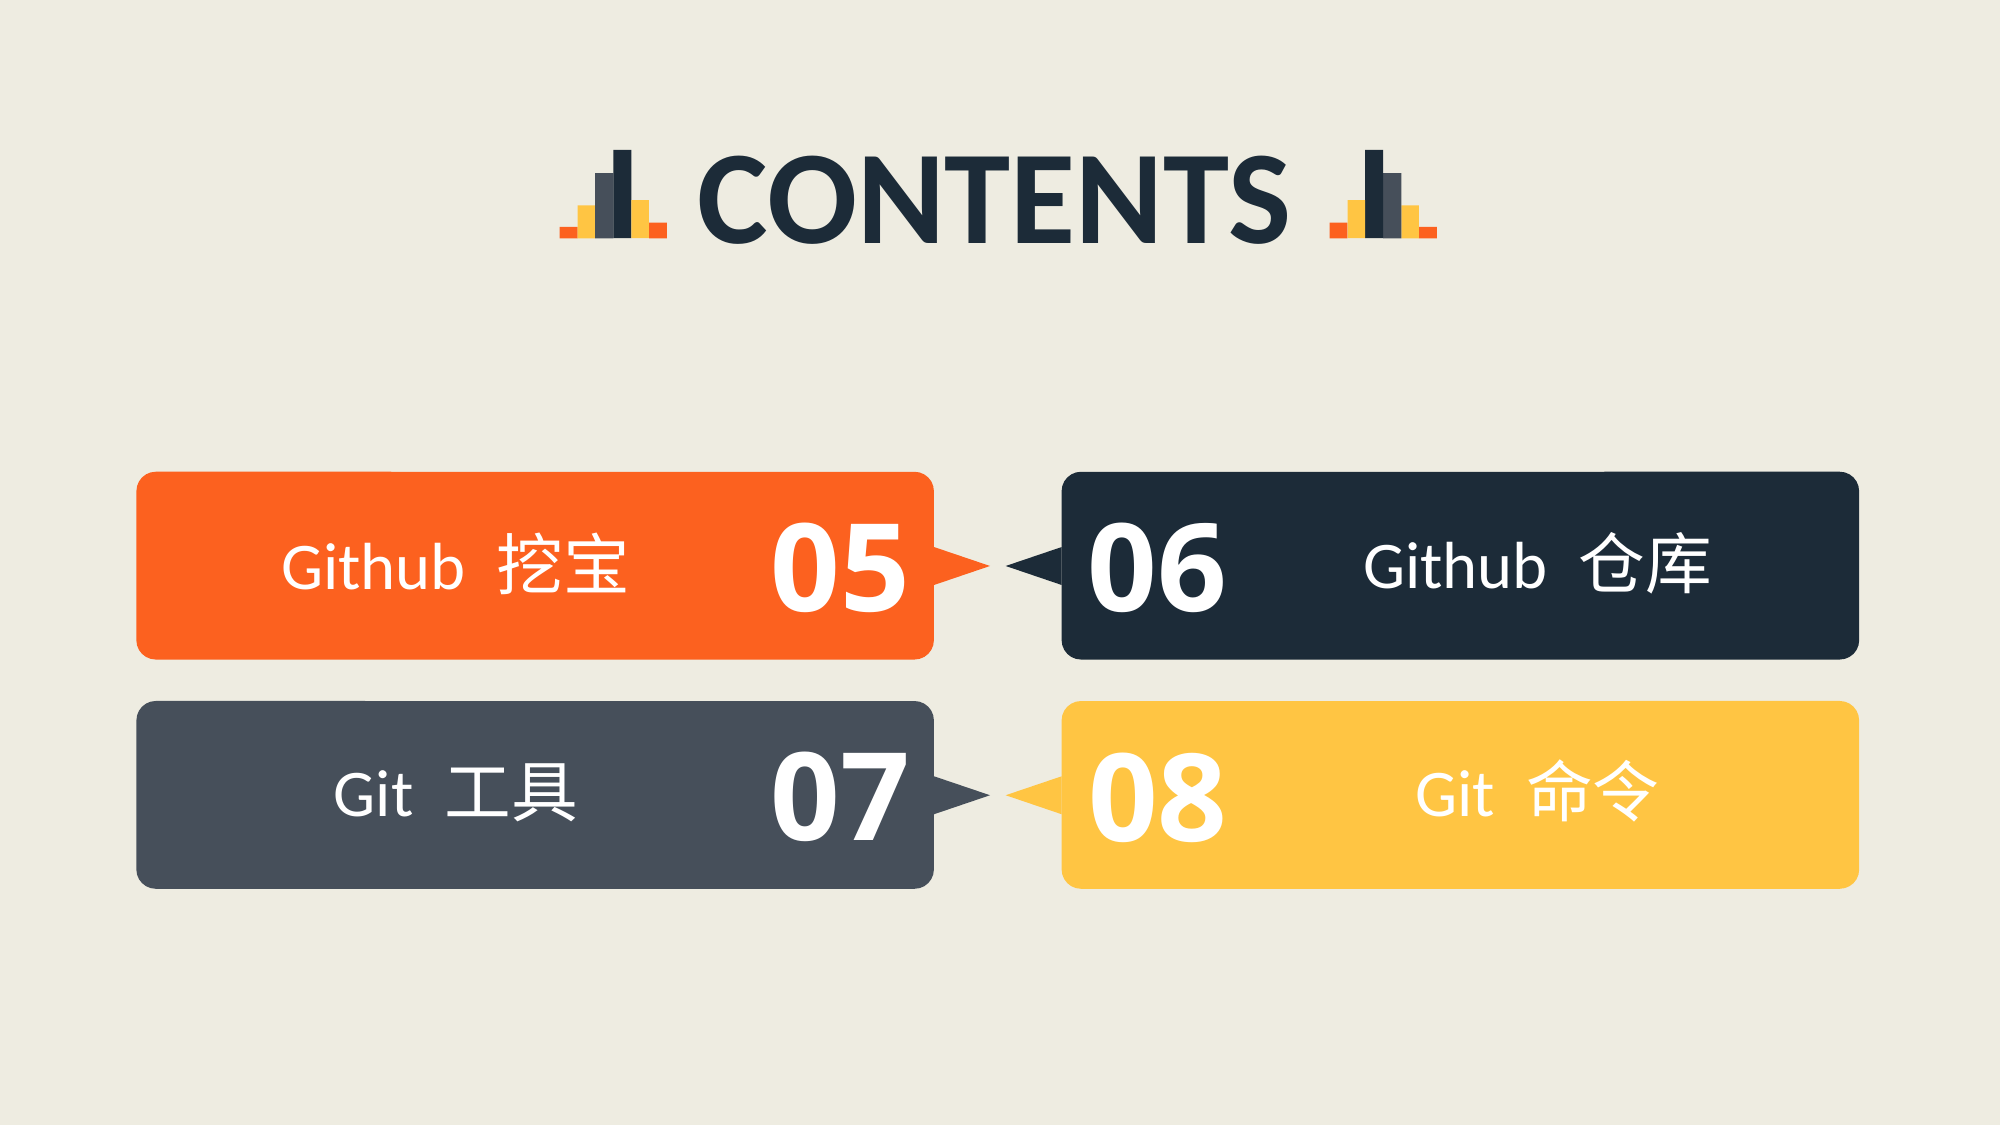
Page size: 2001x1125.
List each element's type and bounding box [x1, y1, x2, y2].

text_box [1005, 471, 1860, 660]
text_box [1005, 700, 1860, 889]
text_box [136, 700, 991, 889]
text_box [559, 102, 1438, 281]
text_box [136, 471, 991, 660]
